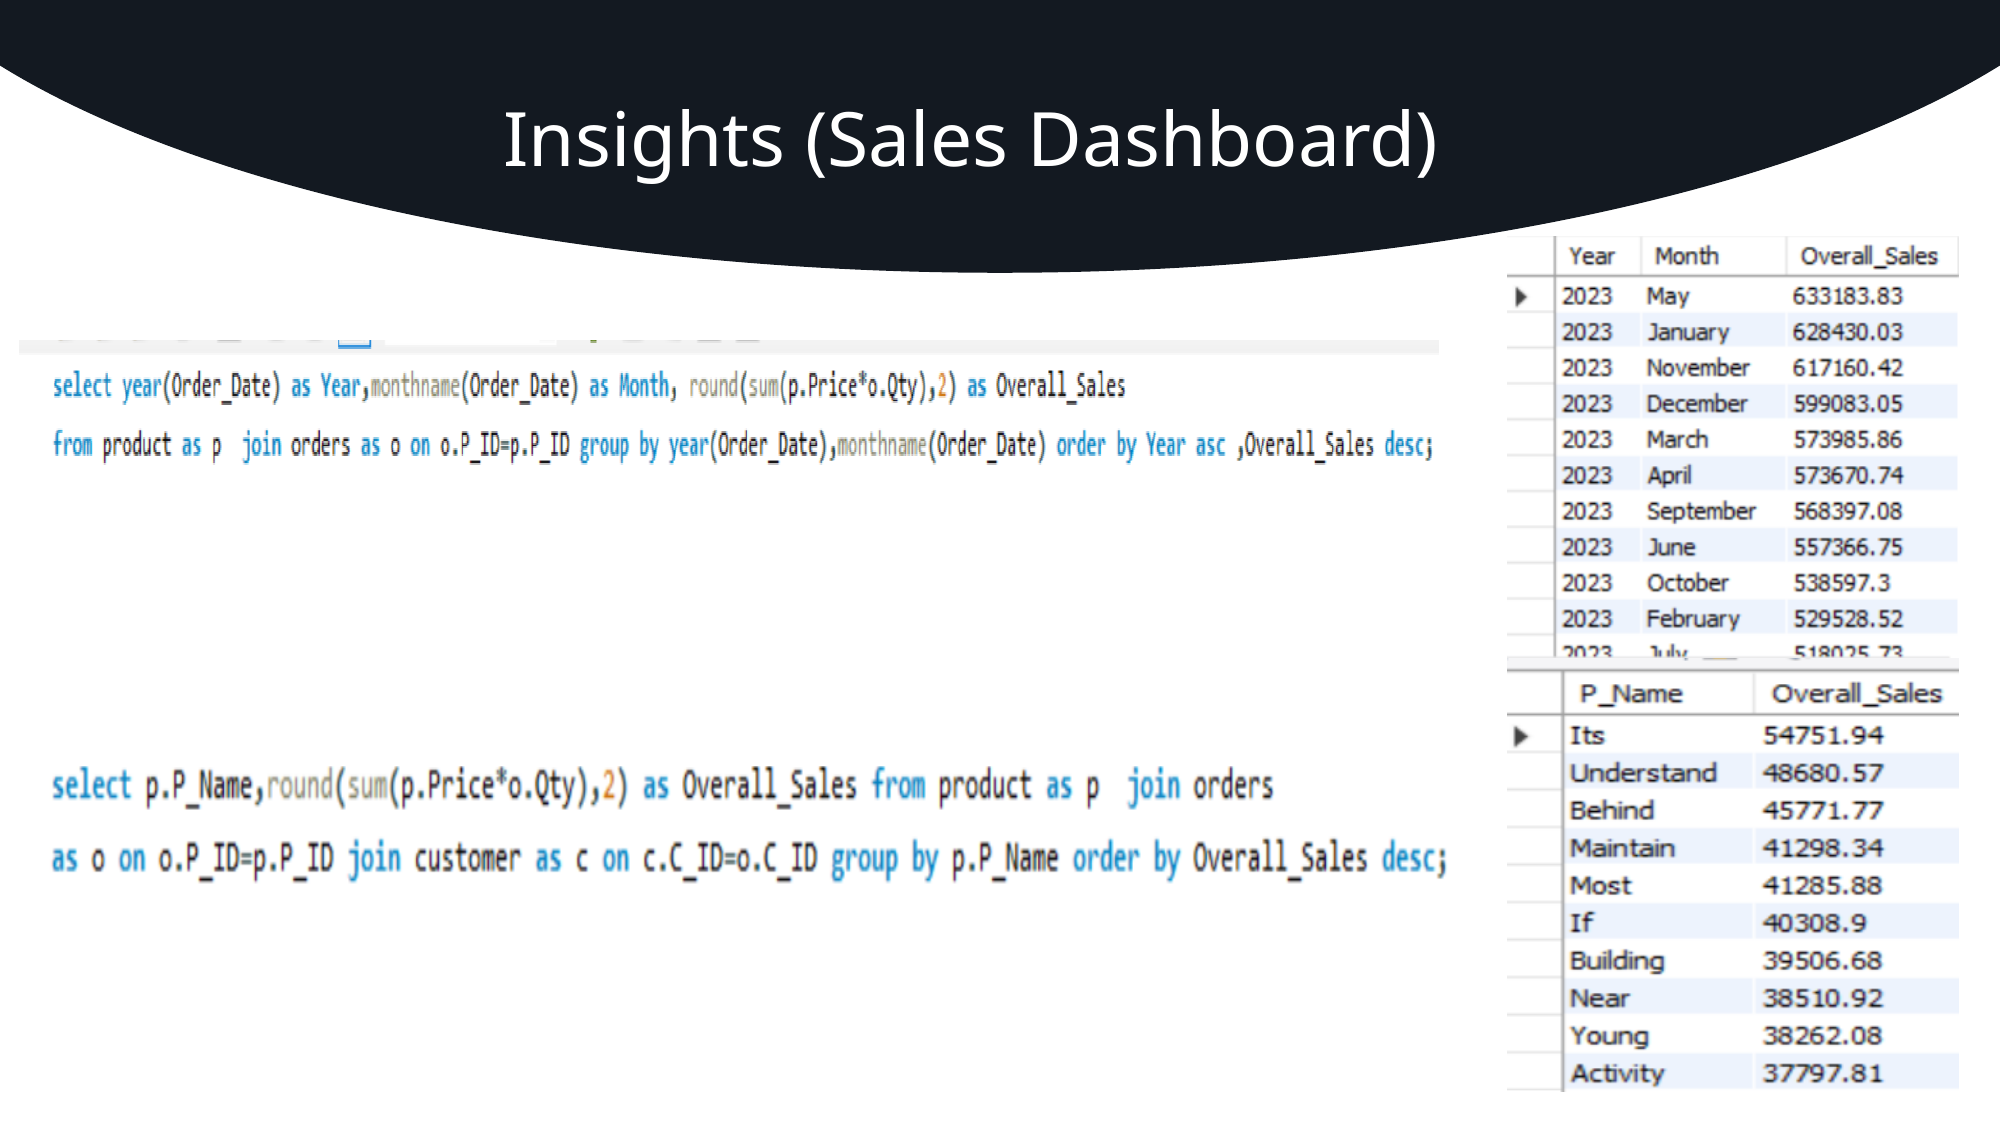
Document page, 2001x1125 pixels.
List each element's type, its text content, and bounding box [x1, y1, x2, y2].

picture [19, 340, 1439, 475]
picture [1507, 236, 1959, 1092]
text_box Insights (Sales Dashboard) [414, 56, 1528, 189]
text_box [0, 0, 2000, 274]
picture [31, 766, 1476, 886]
